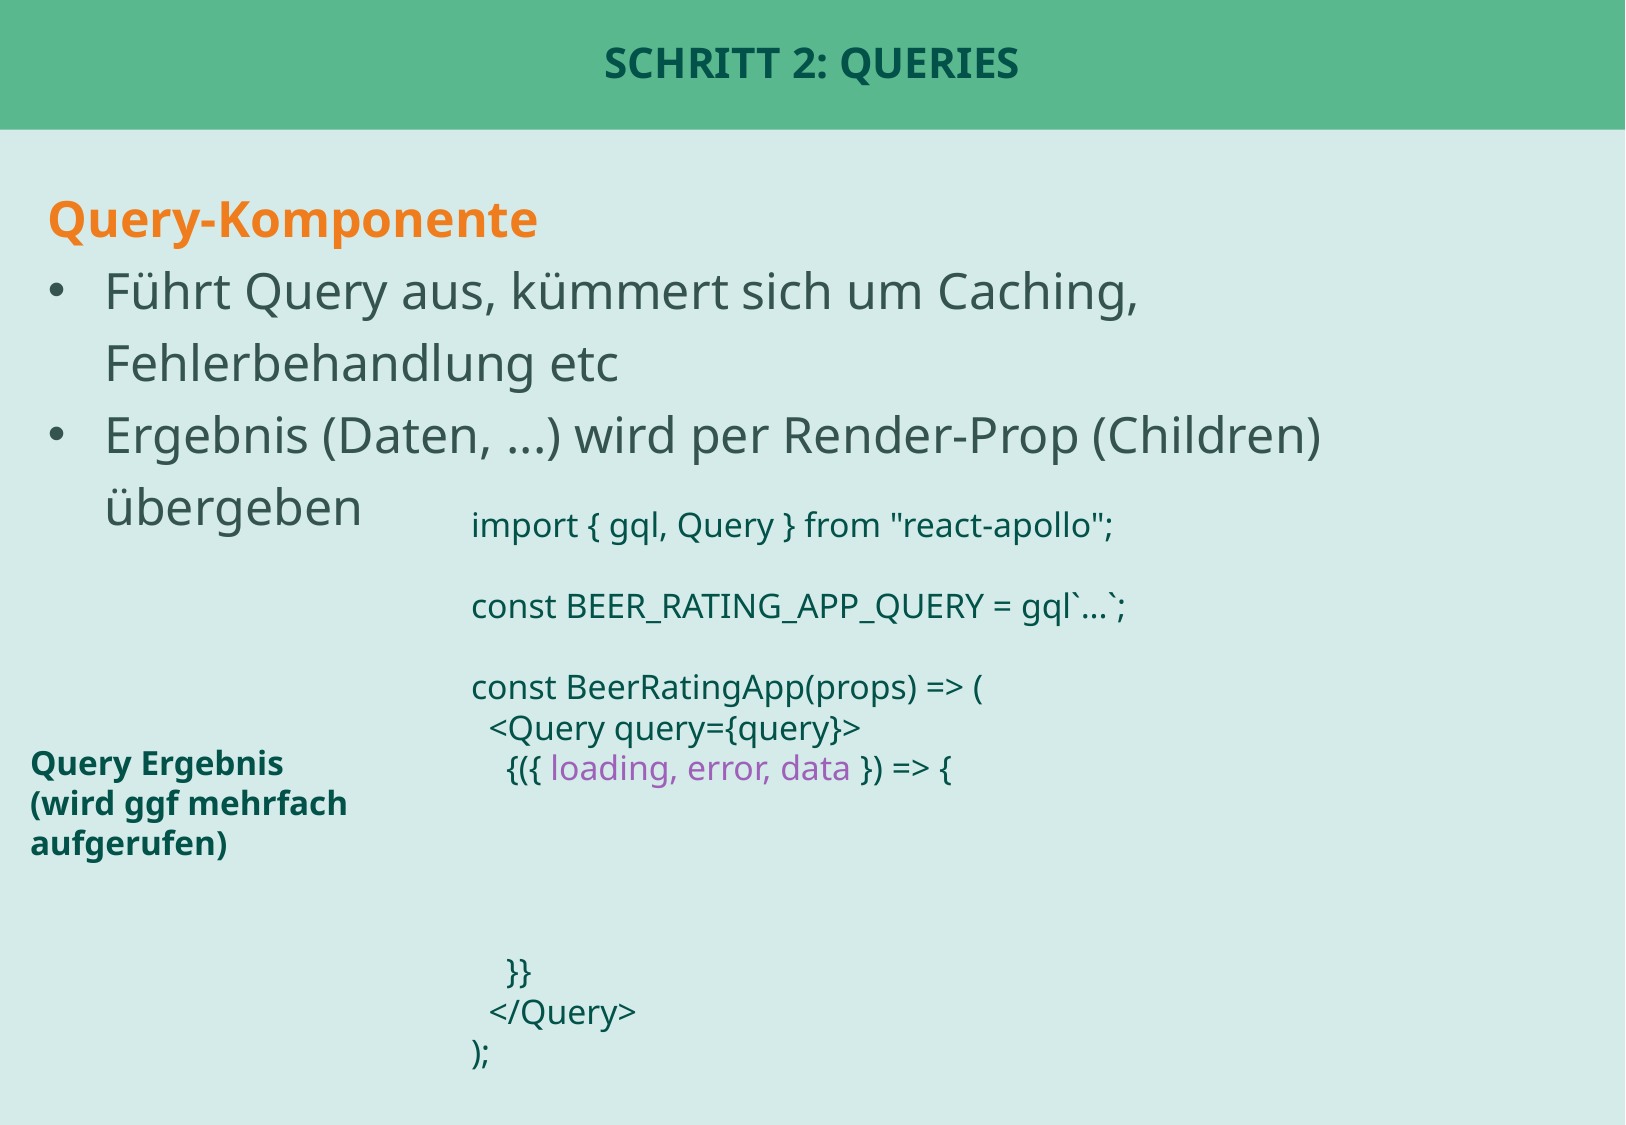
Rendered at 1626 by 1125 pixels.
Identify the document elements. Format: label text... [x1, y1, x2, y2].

text_box Query Ergebnis (wird ggf mehrfach aufgerufen) [15, 735, 416, 870]
title Schritt 2: Queries [0, 0, 1625, 130]
text_box import { gql, Query } from "react-apollo"; const BEER_RATING_APP_QUERY = gql`...`; const BeerRatingApp(props) => ( <Query query={query}> {({ loading, error, data }) => { }} </Query> ); [470, 543, 1574, 1072]
text_box Query-Komponente Führt Query aus, kümmert sich um Caching, Fehlerbehandlung etc Ergebnis (Daten, ...) wird per Render-Prop (Children) übergeben [33, 168, 1592, 543]
